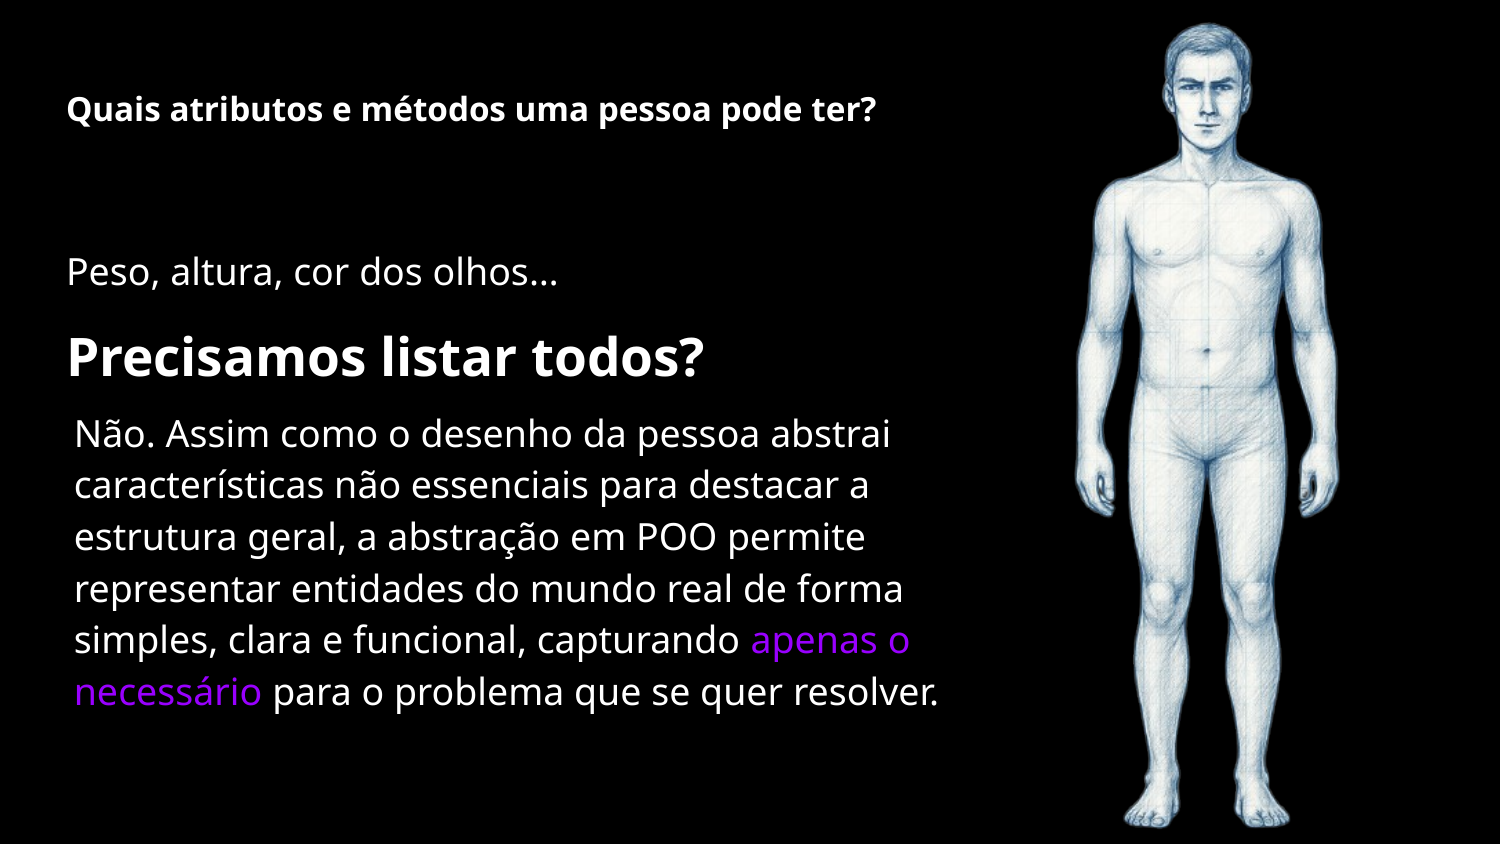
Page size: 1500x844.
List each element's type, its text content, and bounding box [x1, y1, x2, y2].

title Quais atributos e métodos uma pessoa pode ter? [51, 72, 923, 167]
picture [928, 0, 1492, 844]
title Precisamos listar todos? [51, 308, 923, 403]
list Peso, altura, cor dos olhos… [51, 226, 923, 299]
text_box Não. Assim como o desenho da pessoa abstrai características não essenciais para destacar a estrutura geral, a abstração em POO permite representar entidades do mundo real de forma simples, clara e funcional, capturando apenas o necessário para o problema que se quer resolver. [58, 387, 923, 729]
